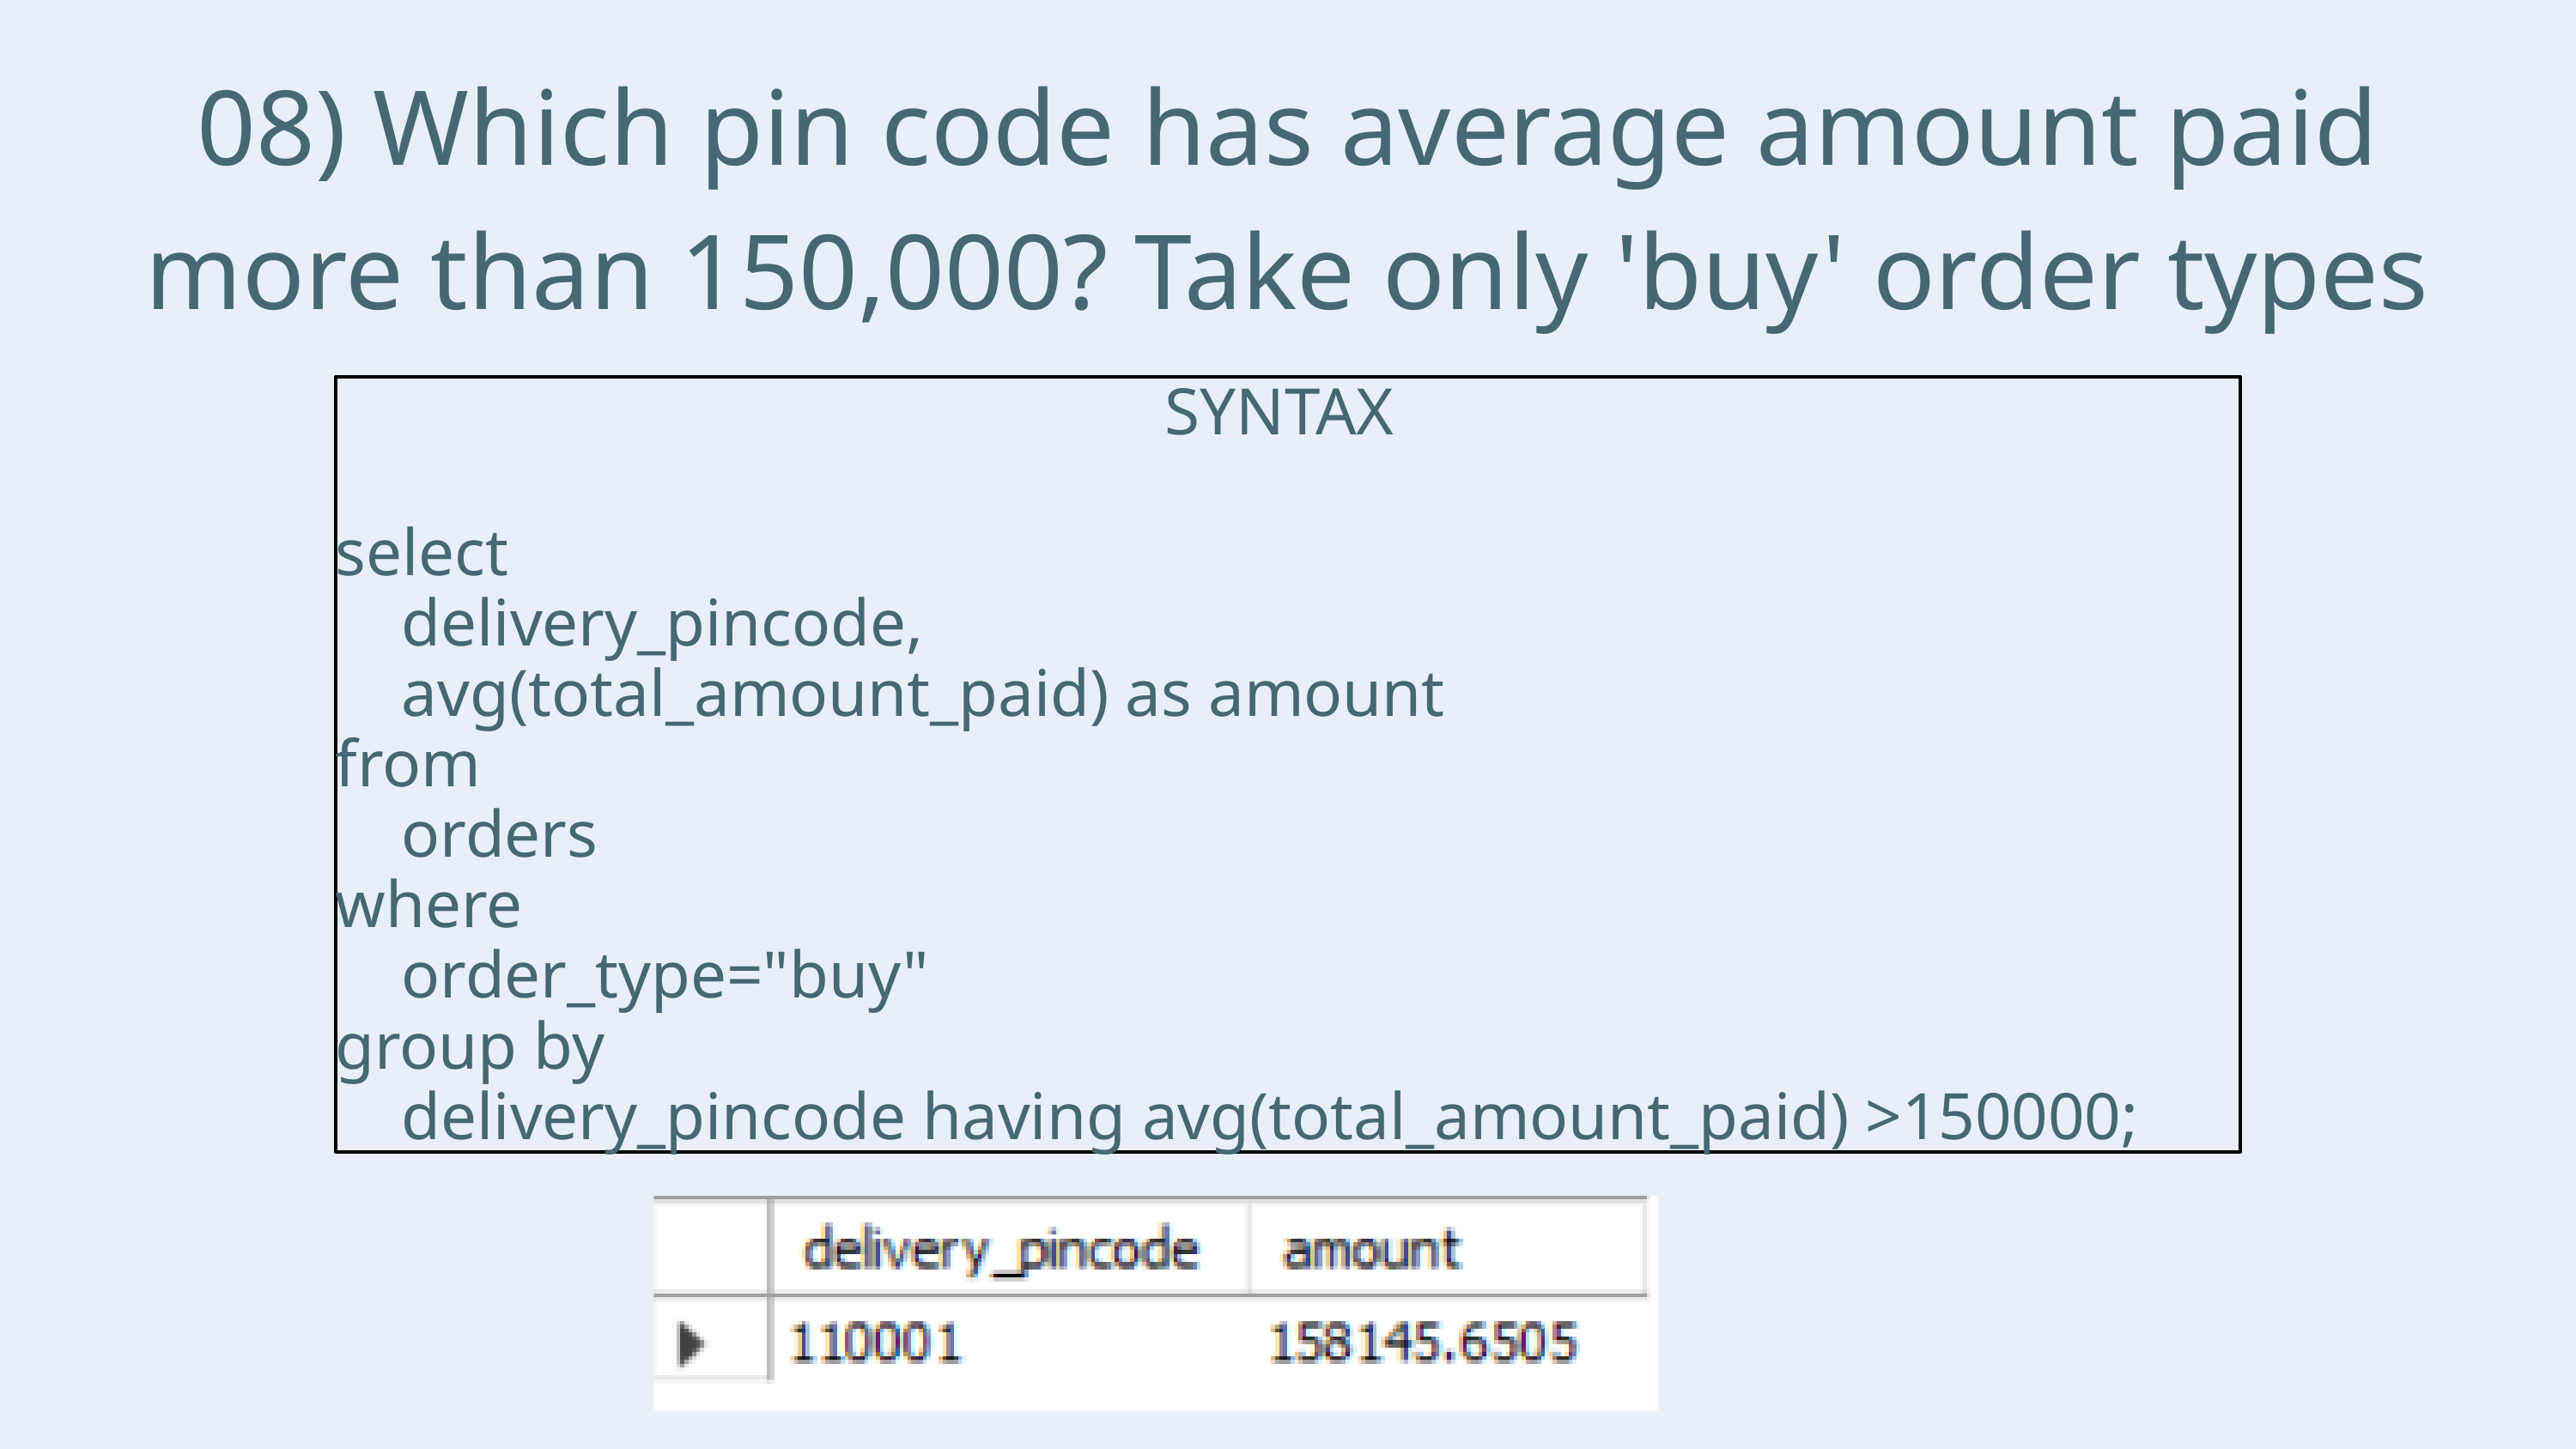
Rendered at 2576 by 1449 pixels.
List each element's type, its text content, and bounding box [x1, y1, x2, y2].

text_box SYNTAX select delivery_pincode, avg(total_amount_paid) as amount from orders where order_type="buy" group by delivery_pincode having avg(total_amount_paid) >150000; [334, 375, 2242, 1154]
text_box [653, 1196, 1659, 1411]
text_box 08) Which pin code has average amount paid more than 150,000? Take only 'buy' order types [77, 40, 2499, 330]
